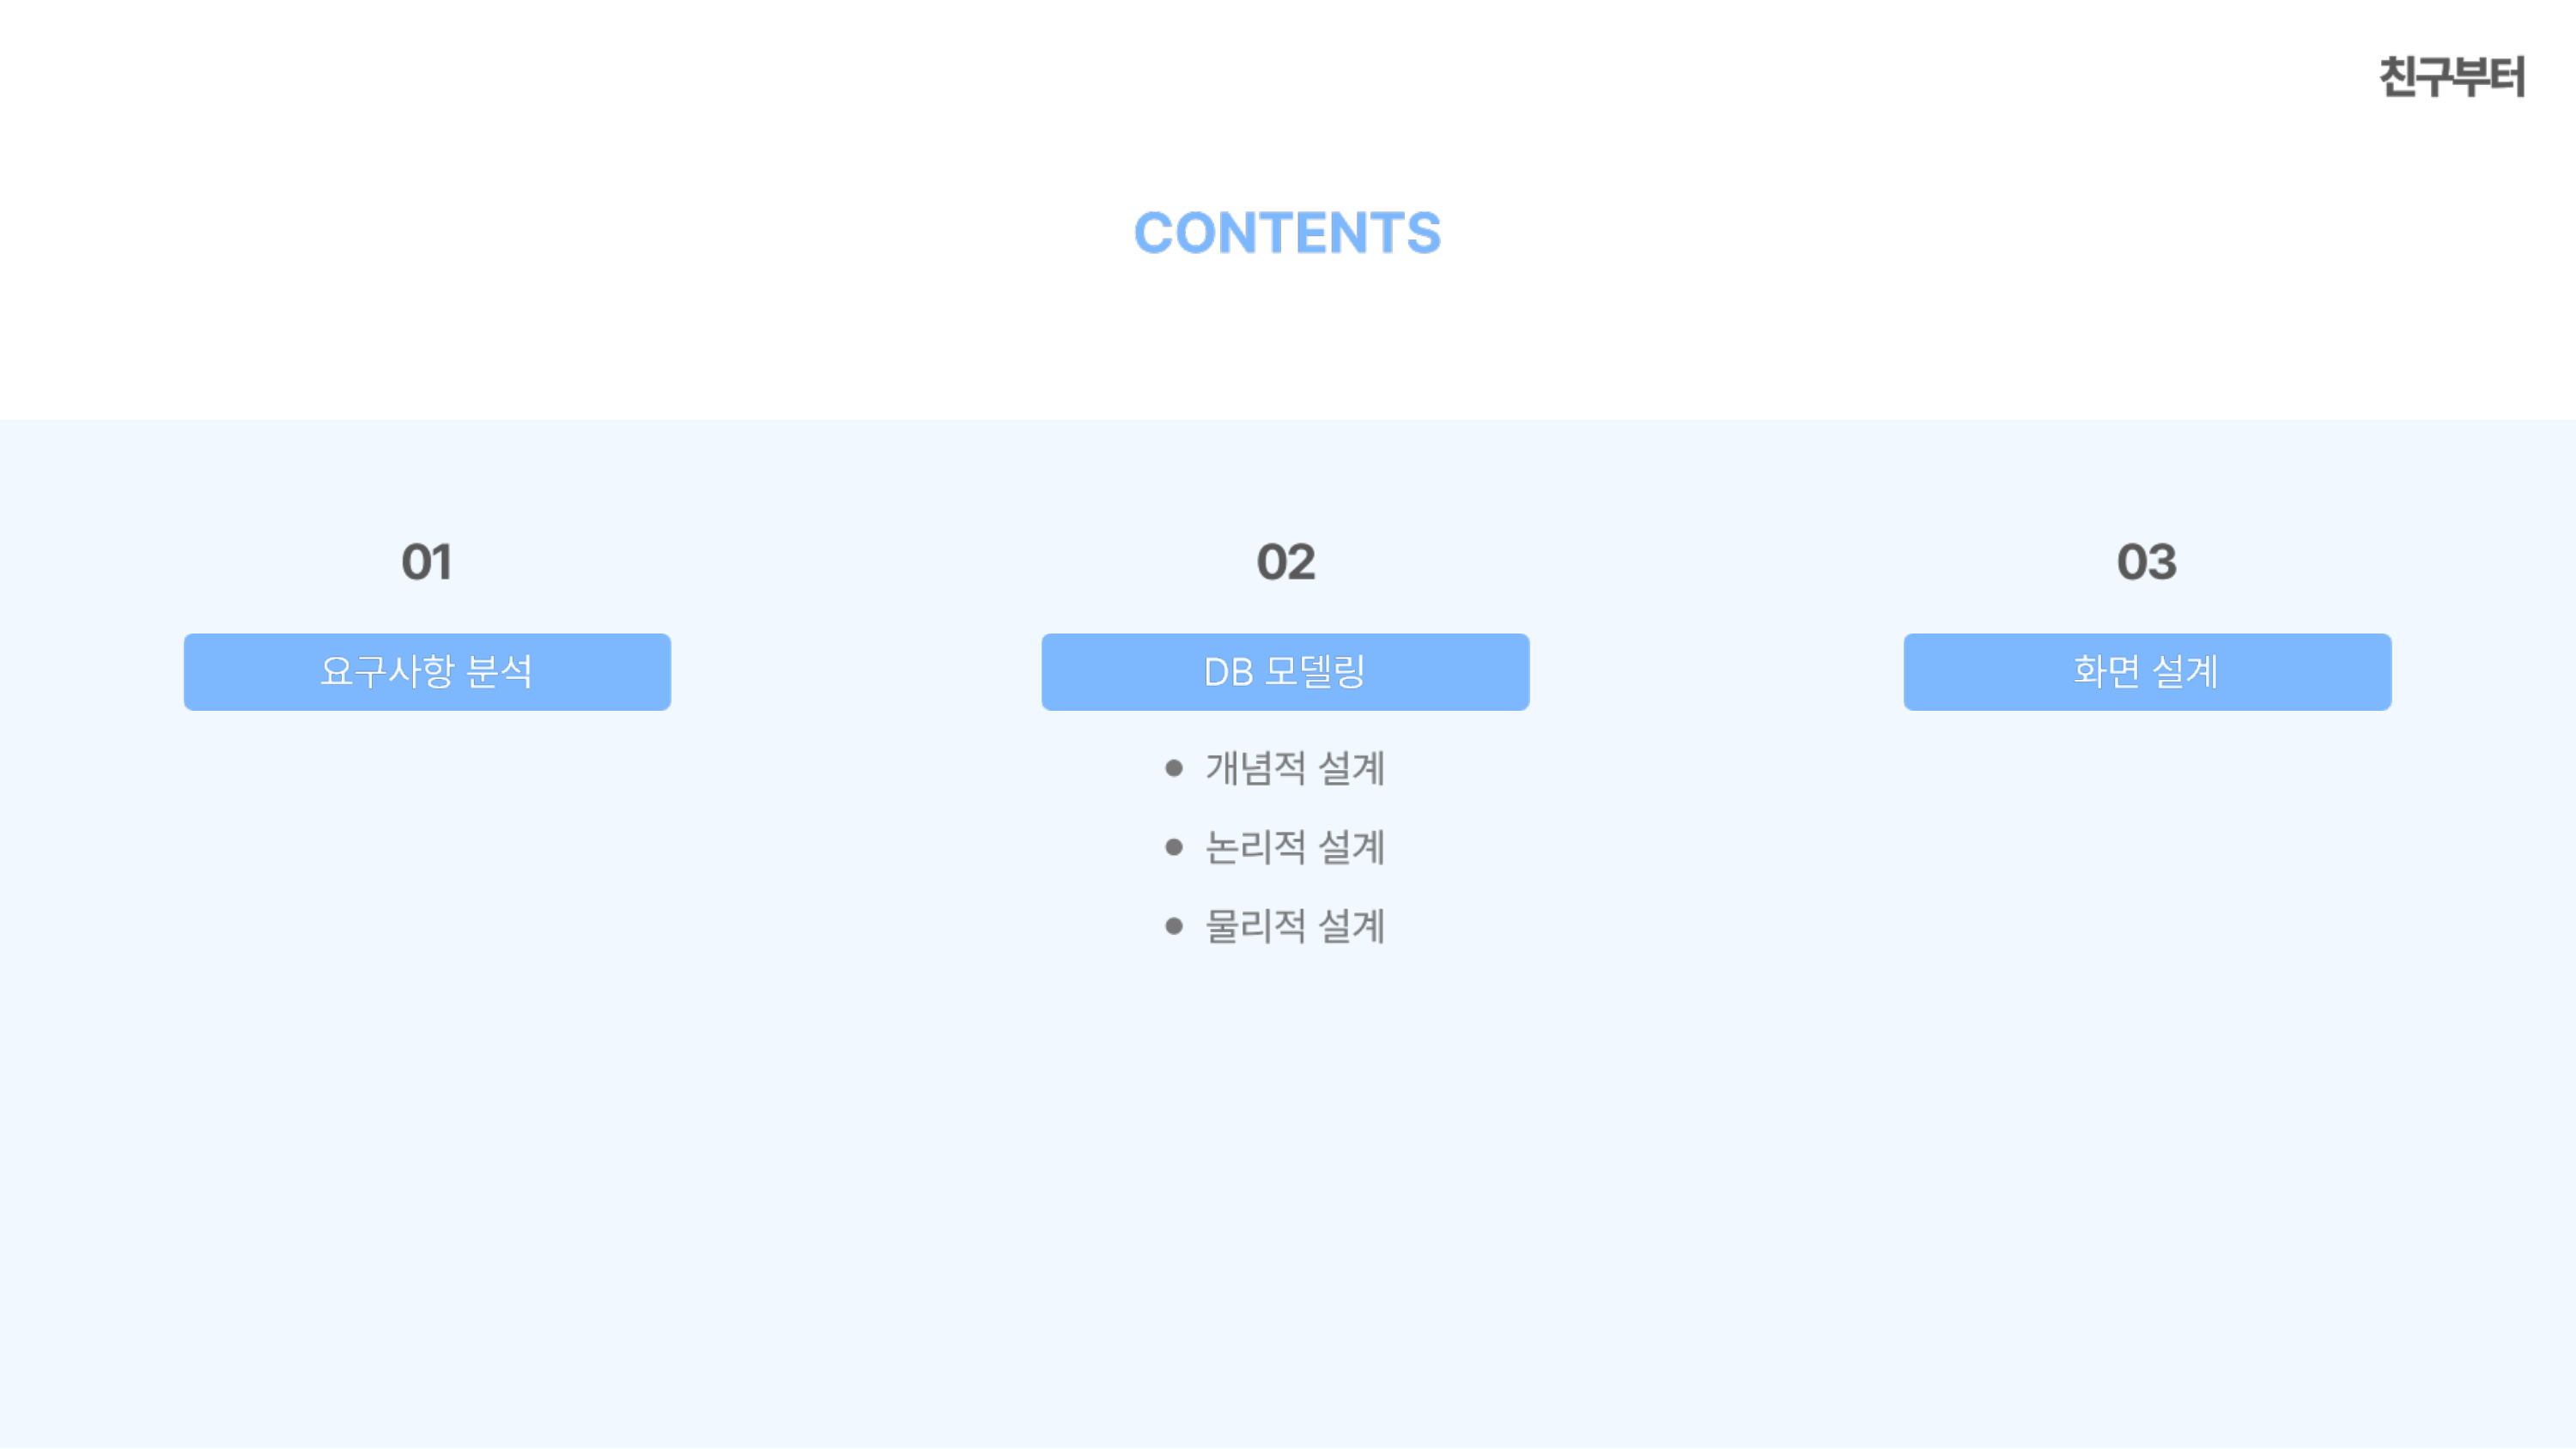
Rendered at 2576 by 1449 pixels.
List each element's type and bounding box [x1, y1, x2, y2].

text_box [1904, 633, 2392, 711]
picture [236, 640, 550, 709]
picture [337, 519, 475, 604]
picture [1153, 736, 1403, 963]
picture [1957, 640, 2238, 709]
text_box [1042, 633, 1530, 711]
picture [1195, 519, 1339, 604]
picture [2057, 519, 2204, 604]
picture [2283, 39, 2546, 118]
picture [723, 185, 1472, 282]
text_box [184, 633, 672, 711]
text_box [0, 420, 2576, 1449]
picture [1095, 640, 1382, 709]
